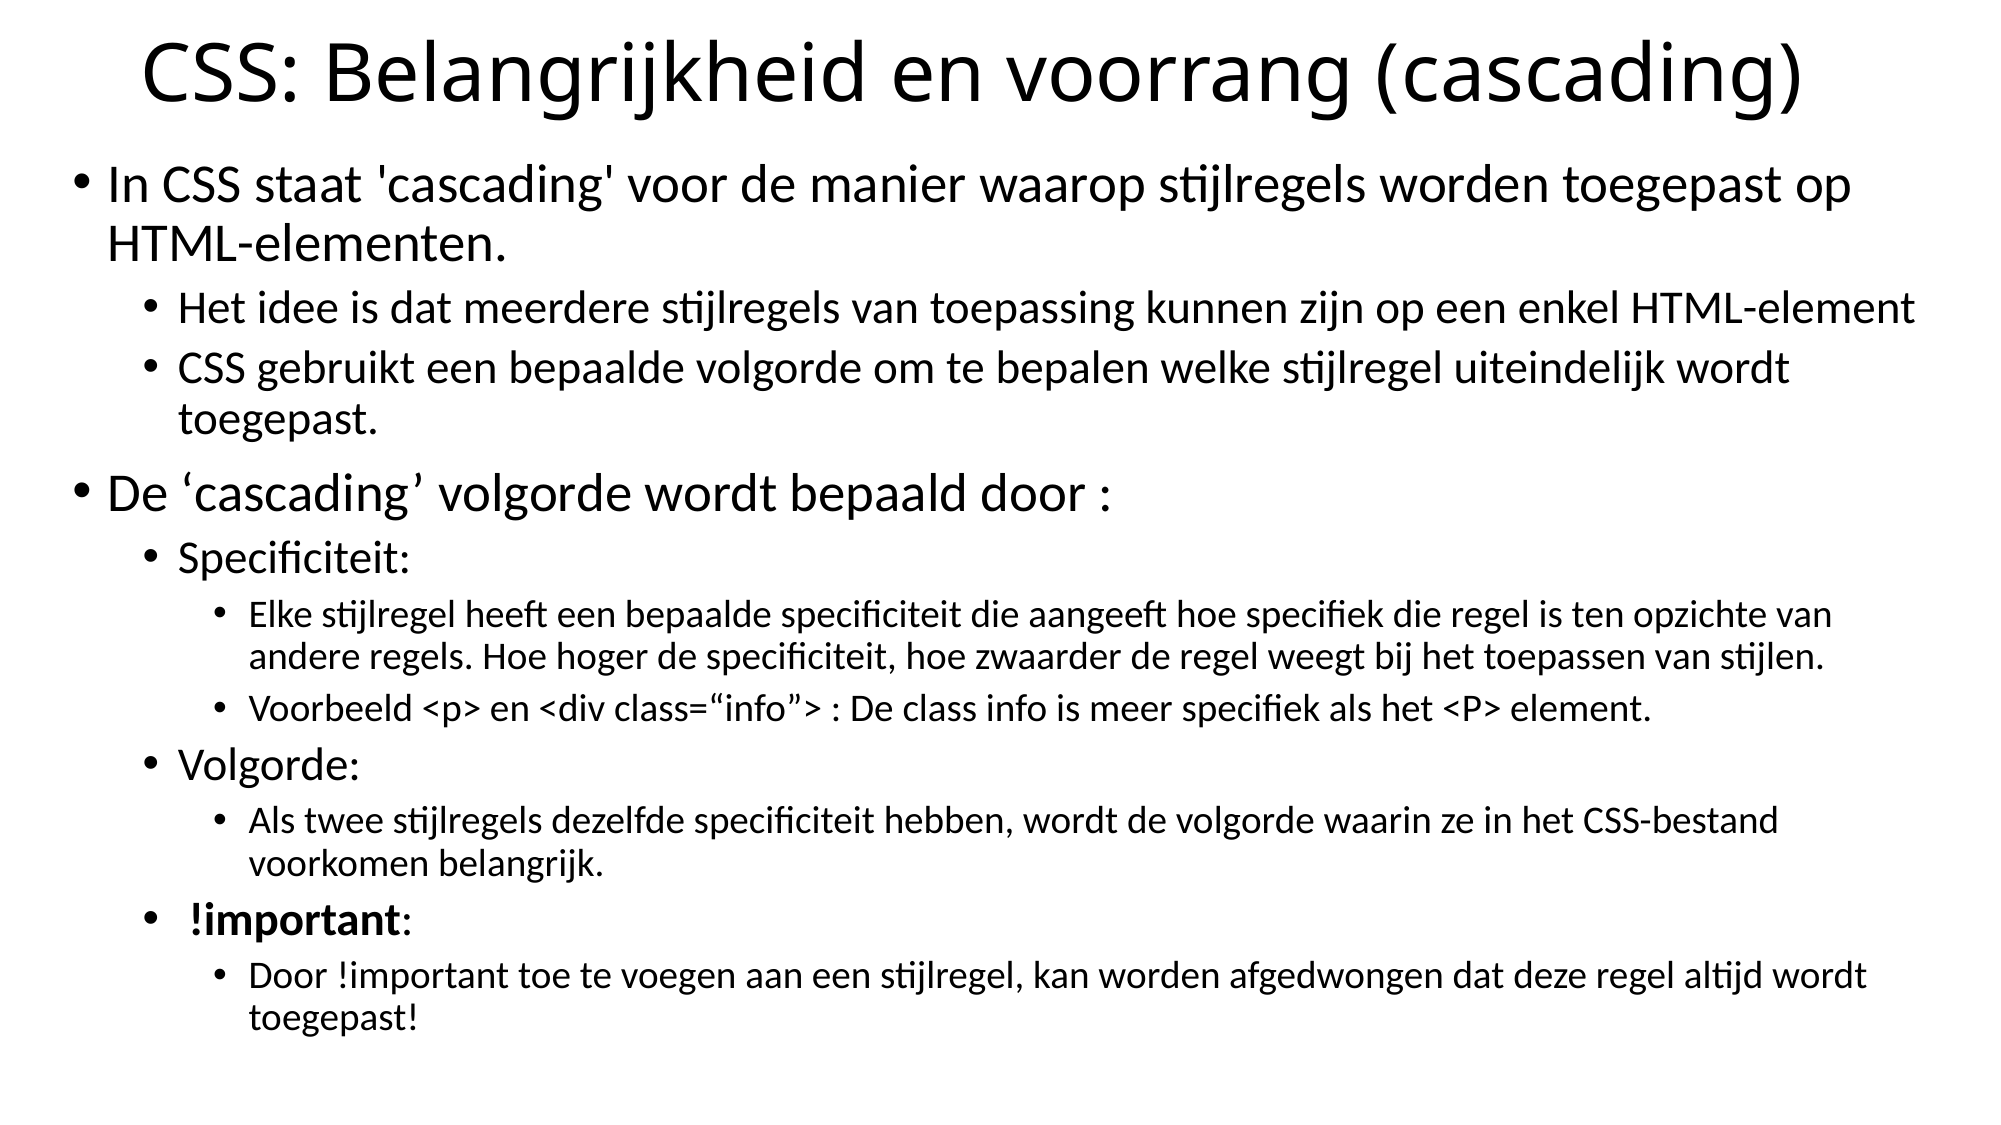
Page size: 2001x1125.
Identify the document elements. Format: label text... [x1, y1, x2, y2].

list In CSS staat 'cascading' voor de manier waarop stijlregels worden toegepast op HTML-elementen. Het idee is dat meerdere stijlregels van toepassing kunnen zijn op een enkel HTML-element CSS gebruikt een bepaalde volgorde om te bepalen welke stijlregel uiteindelijk wordt toegepast. De ‘cascading’ volgorde wordt bepaald door : Specificiteit: Elke stijlregel heeft een bepaalde specificiteit die aangeeft hoe specifiek die regel is ten opzichte van andere regels. Hoe hoger de specificiteit, hoe zwaarder de regel weegt bij het toepassen van stijlen. Voorbeeld <p> en <div class=“info”> : De class info is meer specifiek als het <P> element. Volgorde: Als twee stijlregels dezelfde specificiteit hebben, wordt de volgorde waarin ze in het CSS-bestand voorkomen belangrijk. !important: Door !important toe te voegen aan een stijlregel, kan worden afgedwongen dat deze regel altijd wordt toegepast! [57, 147, 1943, 1105]
title CSS: Belangrijkheid en voorrang (cascading) [125, 20, 1851, 131]
